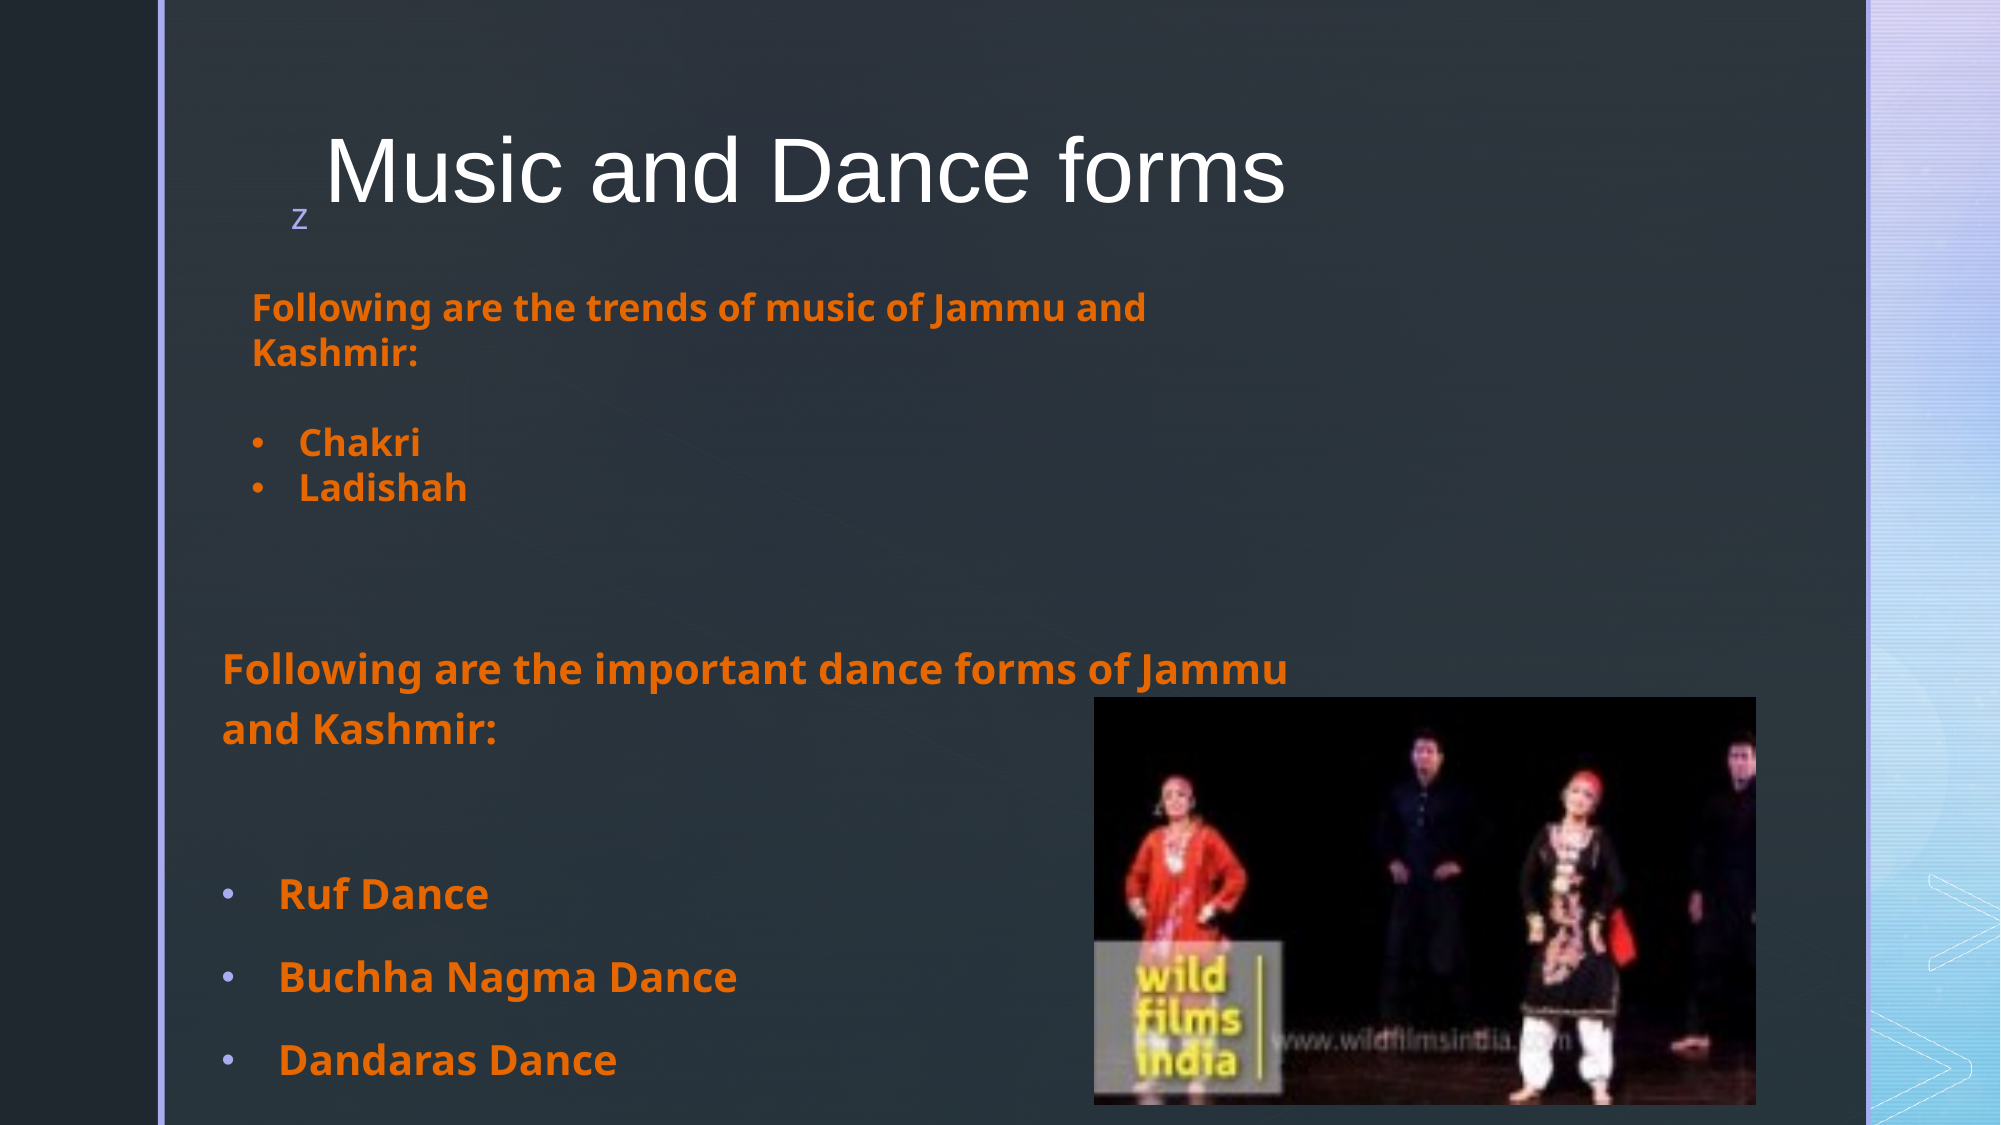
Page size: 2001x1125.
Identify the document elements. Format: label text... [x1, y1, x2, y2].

list Following are the important dance forms of Jammu and Kashmir: Ruf Dance Buchha Nagma Dance Dandaras Dance [206, 624, 1386, 1081]
title Music and Dance forms [258, 44, 1806, 230]
picture [1871, 0, 2001, 1125]
text_box Following are the trends of music of Jammu and Kashmir: Chakri Ladishah [236, 277, 1171, 517]
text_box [1093, 696, 1757, 1107]
